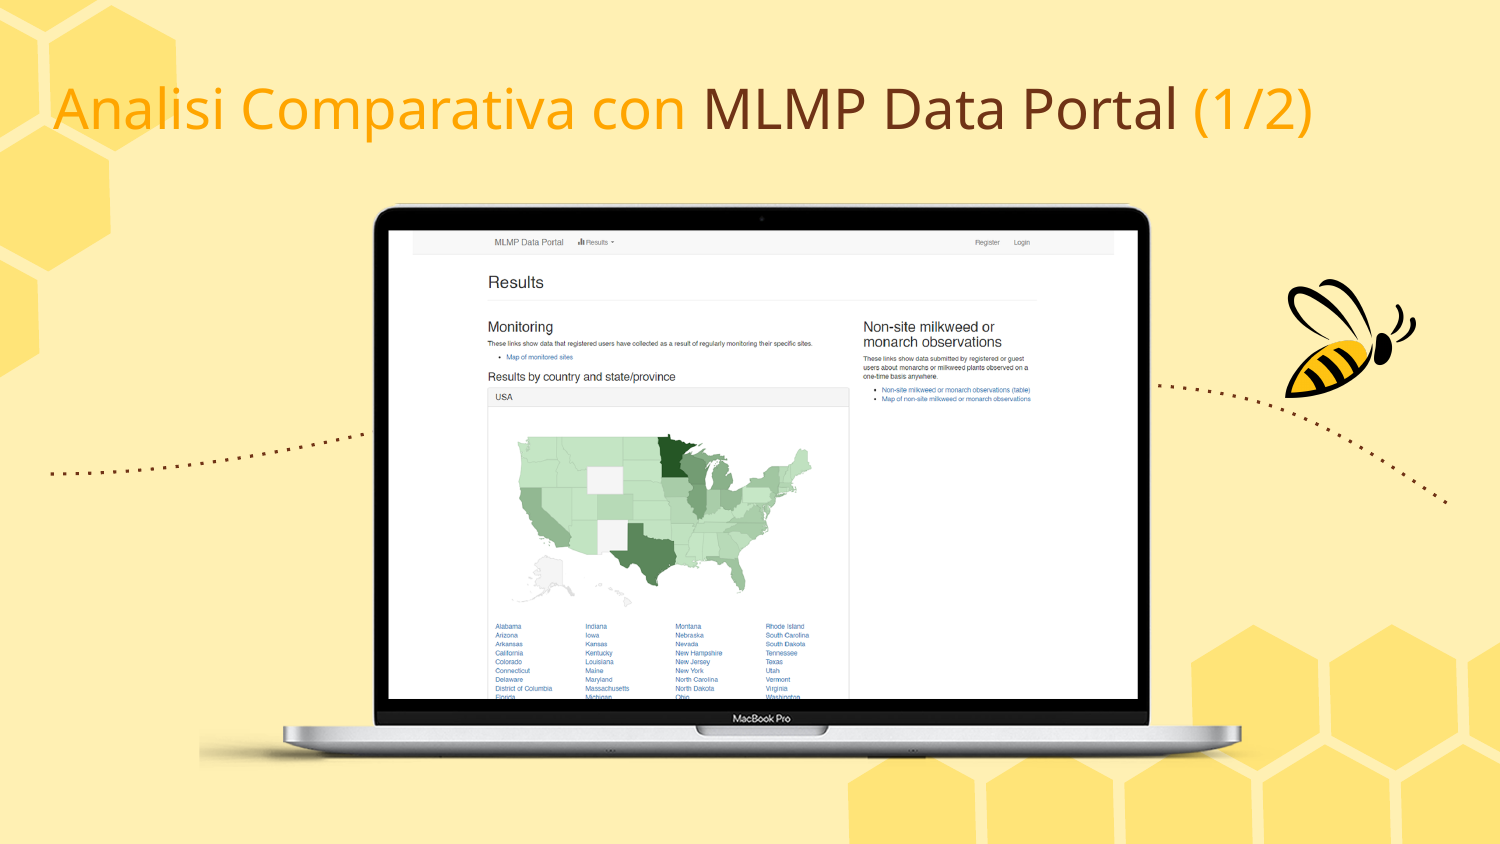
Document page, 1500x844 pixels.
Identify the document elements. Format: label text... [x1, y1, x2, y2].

picture [199, 176, 1417, 793]
title Analisi Comparativa con MLMP Data Portal (1/2) [38, 58, 1470, 168]
text_box [1305, 418, 1455, 509]
text_box [50, 464, 193, 478]
